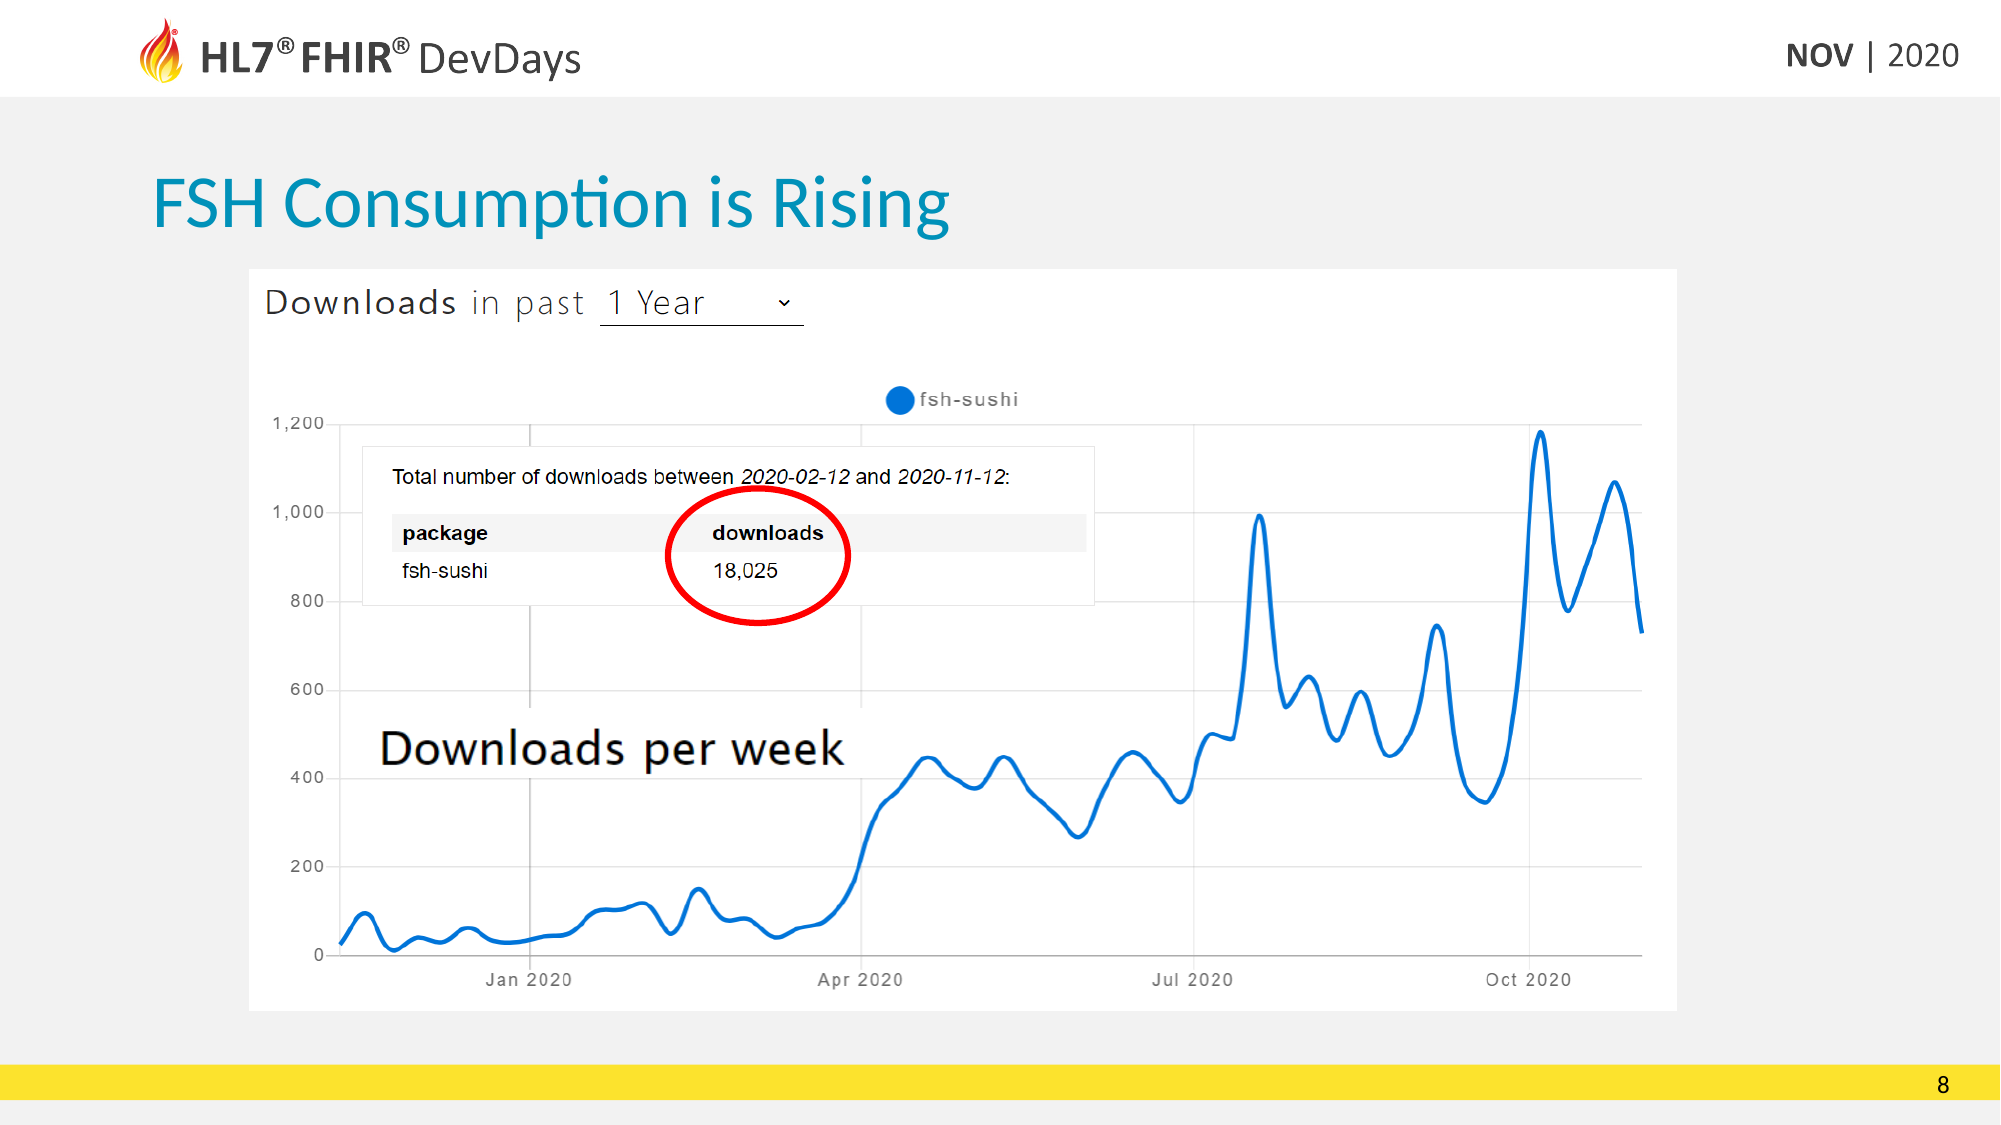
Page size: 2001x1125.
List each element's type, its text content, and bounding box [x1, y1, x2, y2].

picture [1764, 10, 1979, 85]
title FSH Consumption is Rising [137, 155, 1863, 270]
picture [249, 269, 1677, 1011]
picture [137, 13, 593, 85]
